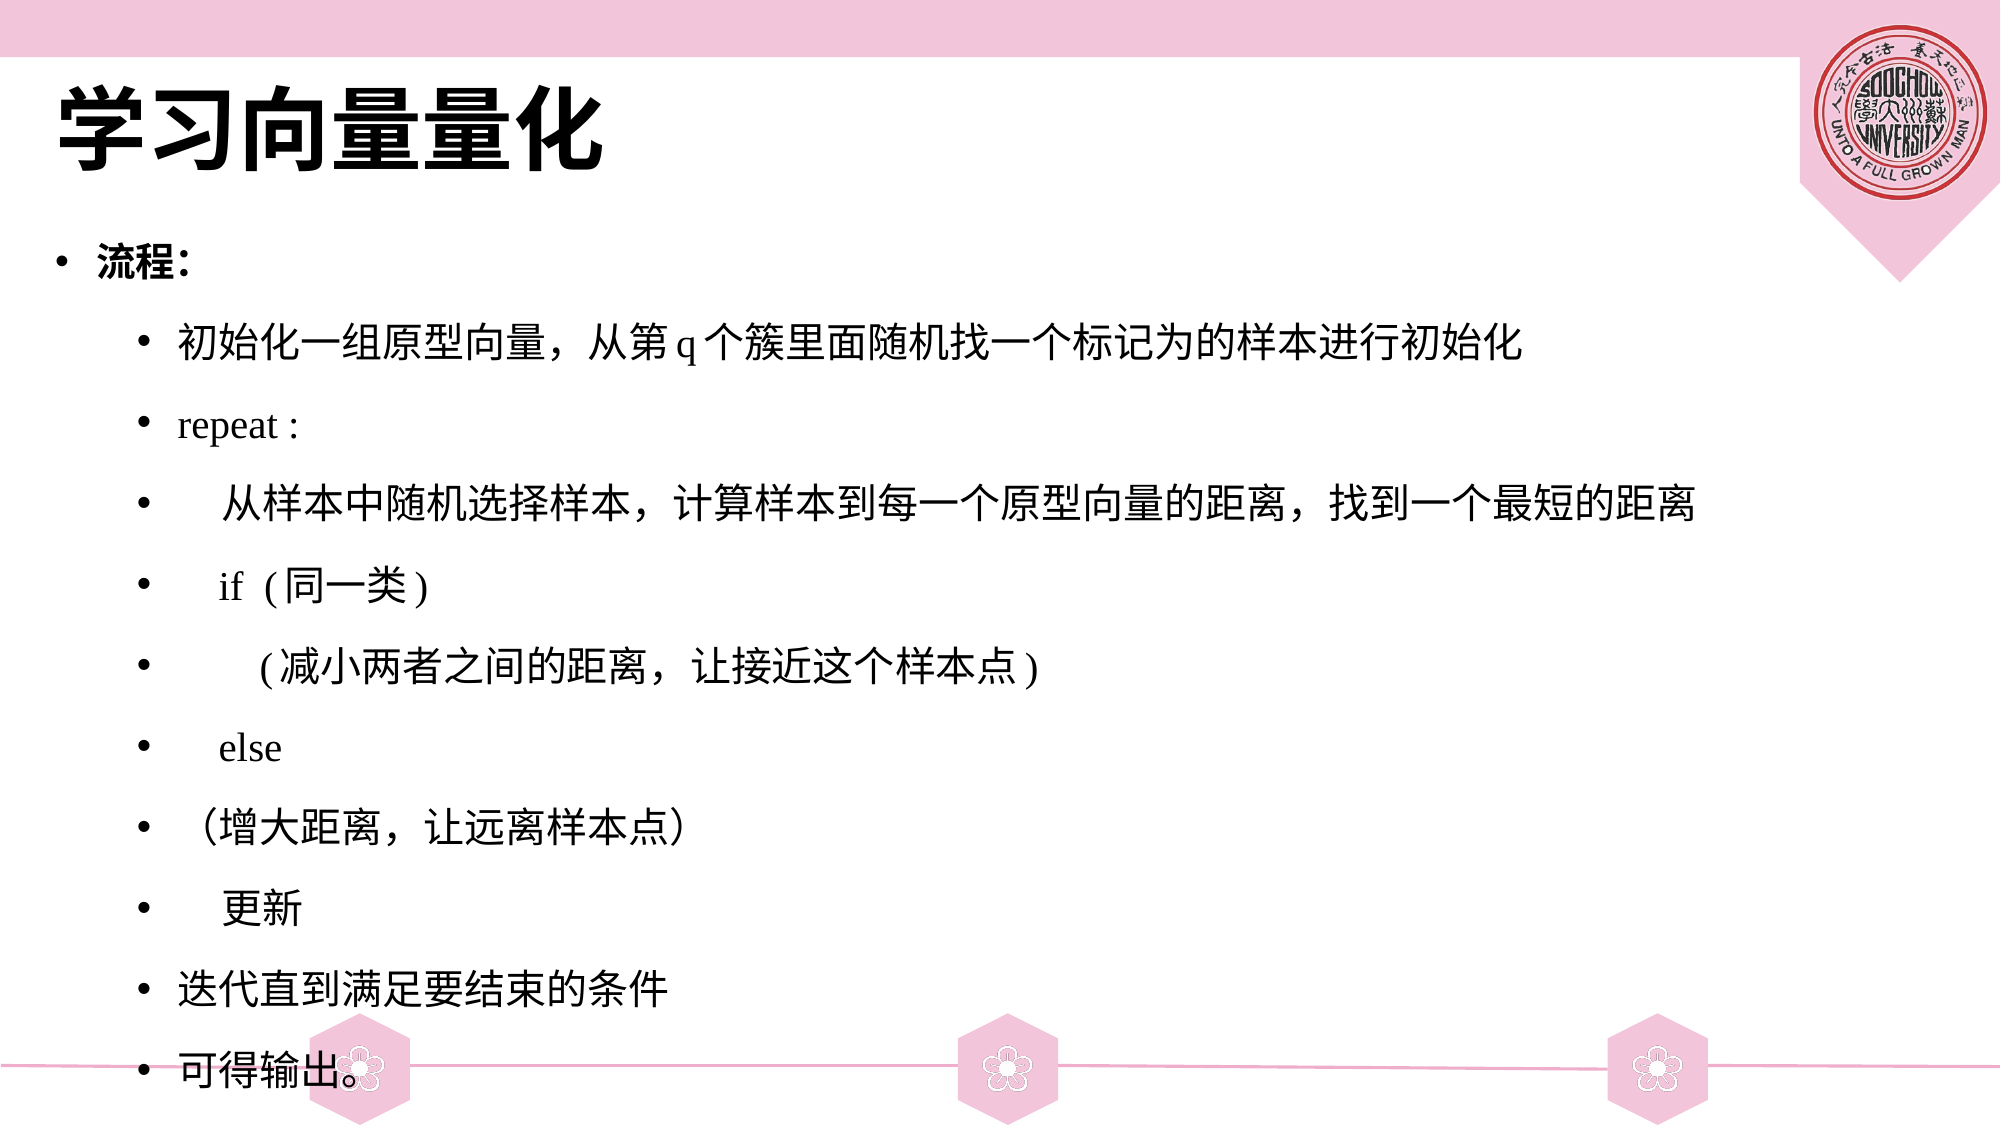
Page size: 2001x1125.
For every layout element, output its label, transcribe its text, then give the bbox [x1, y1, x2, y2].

title 学习向量量化 [40, 25, 1766, 243]
picture [1811, 23, 1989, 202]
picture [1629, 1043, 1685, 1093]
picture [979, 1043, 1035, 1093]
picture [331, 1043, 387, 1093]
